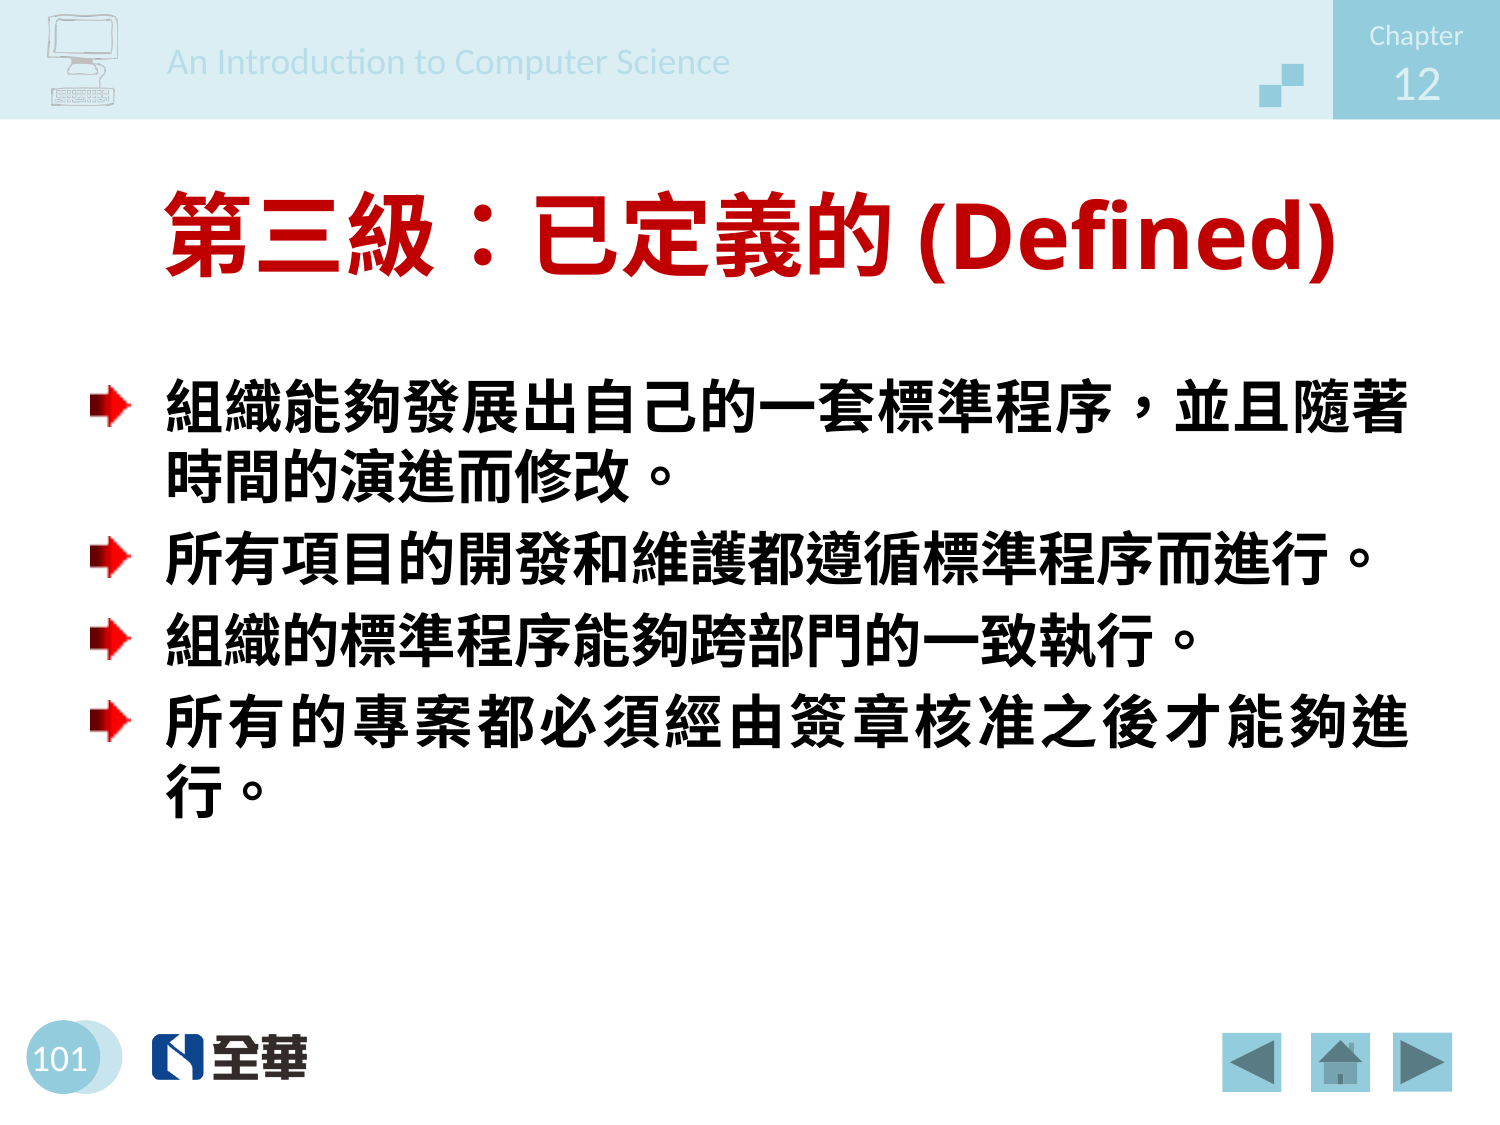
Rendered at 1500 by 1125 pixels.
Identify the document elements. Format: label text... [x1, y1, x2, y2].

list 組織能夠發展出自己的一套標準程序，並且隨著時間的演進而修改。 所有項目的開發和維護都遵循標準程序而進行。 組織的標準程序能夠跨部門的一致執行。 所有的專案都必須經由簽章核准之後才能夠進行。 [75, 363, 1425, 1005]
title 第三級：已定義的(Defined) [75, 138, 1425, 327]
picture [47, 14, 118, 106]
picture [90, 385, 131, 427]
picture [90, 700, 131, 742]
picture [90, 536, 131, 578]
picture [152, 1034, 307, 1080]
picture [90, 618, 131, 660]
